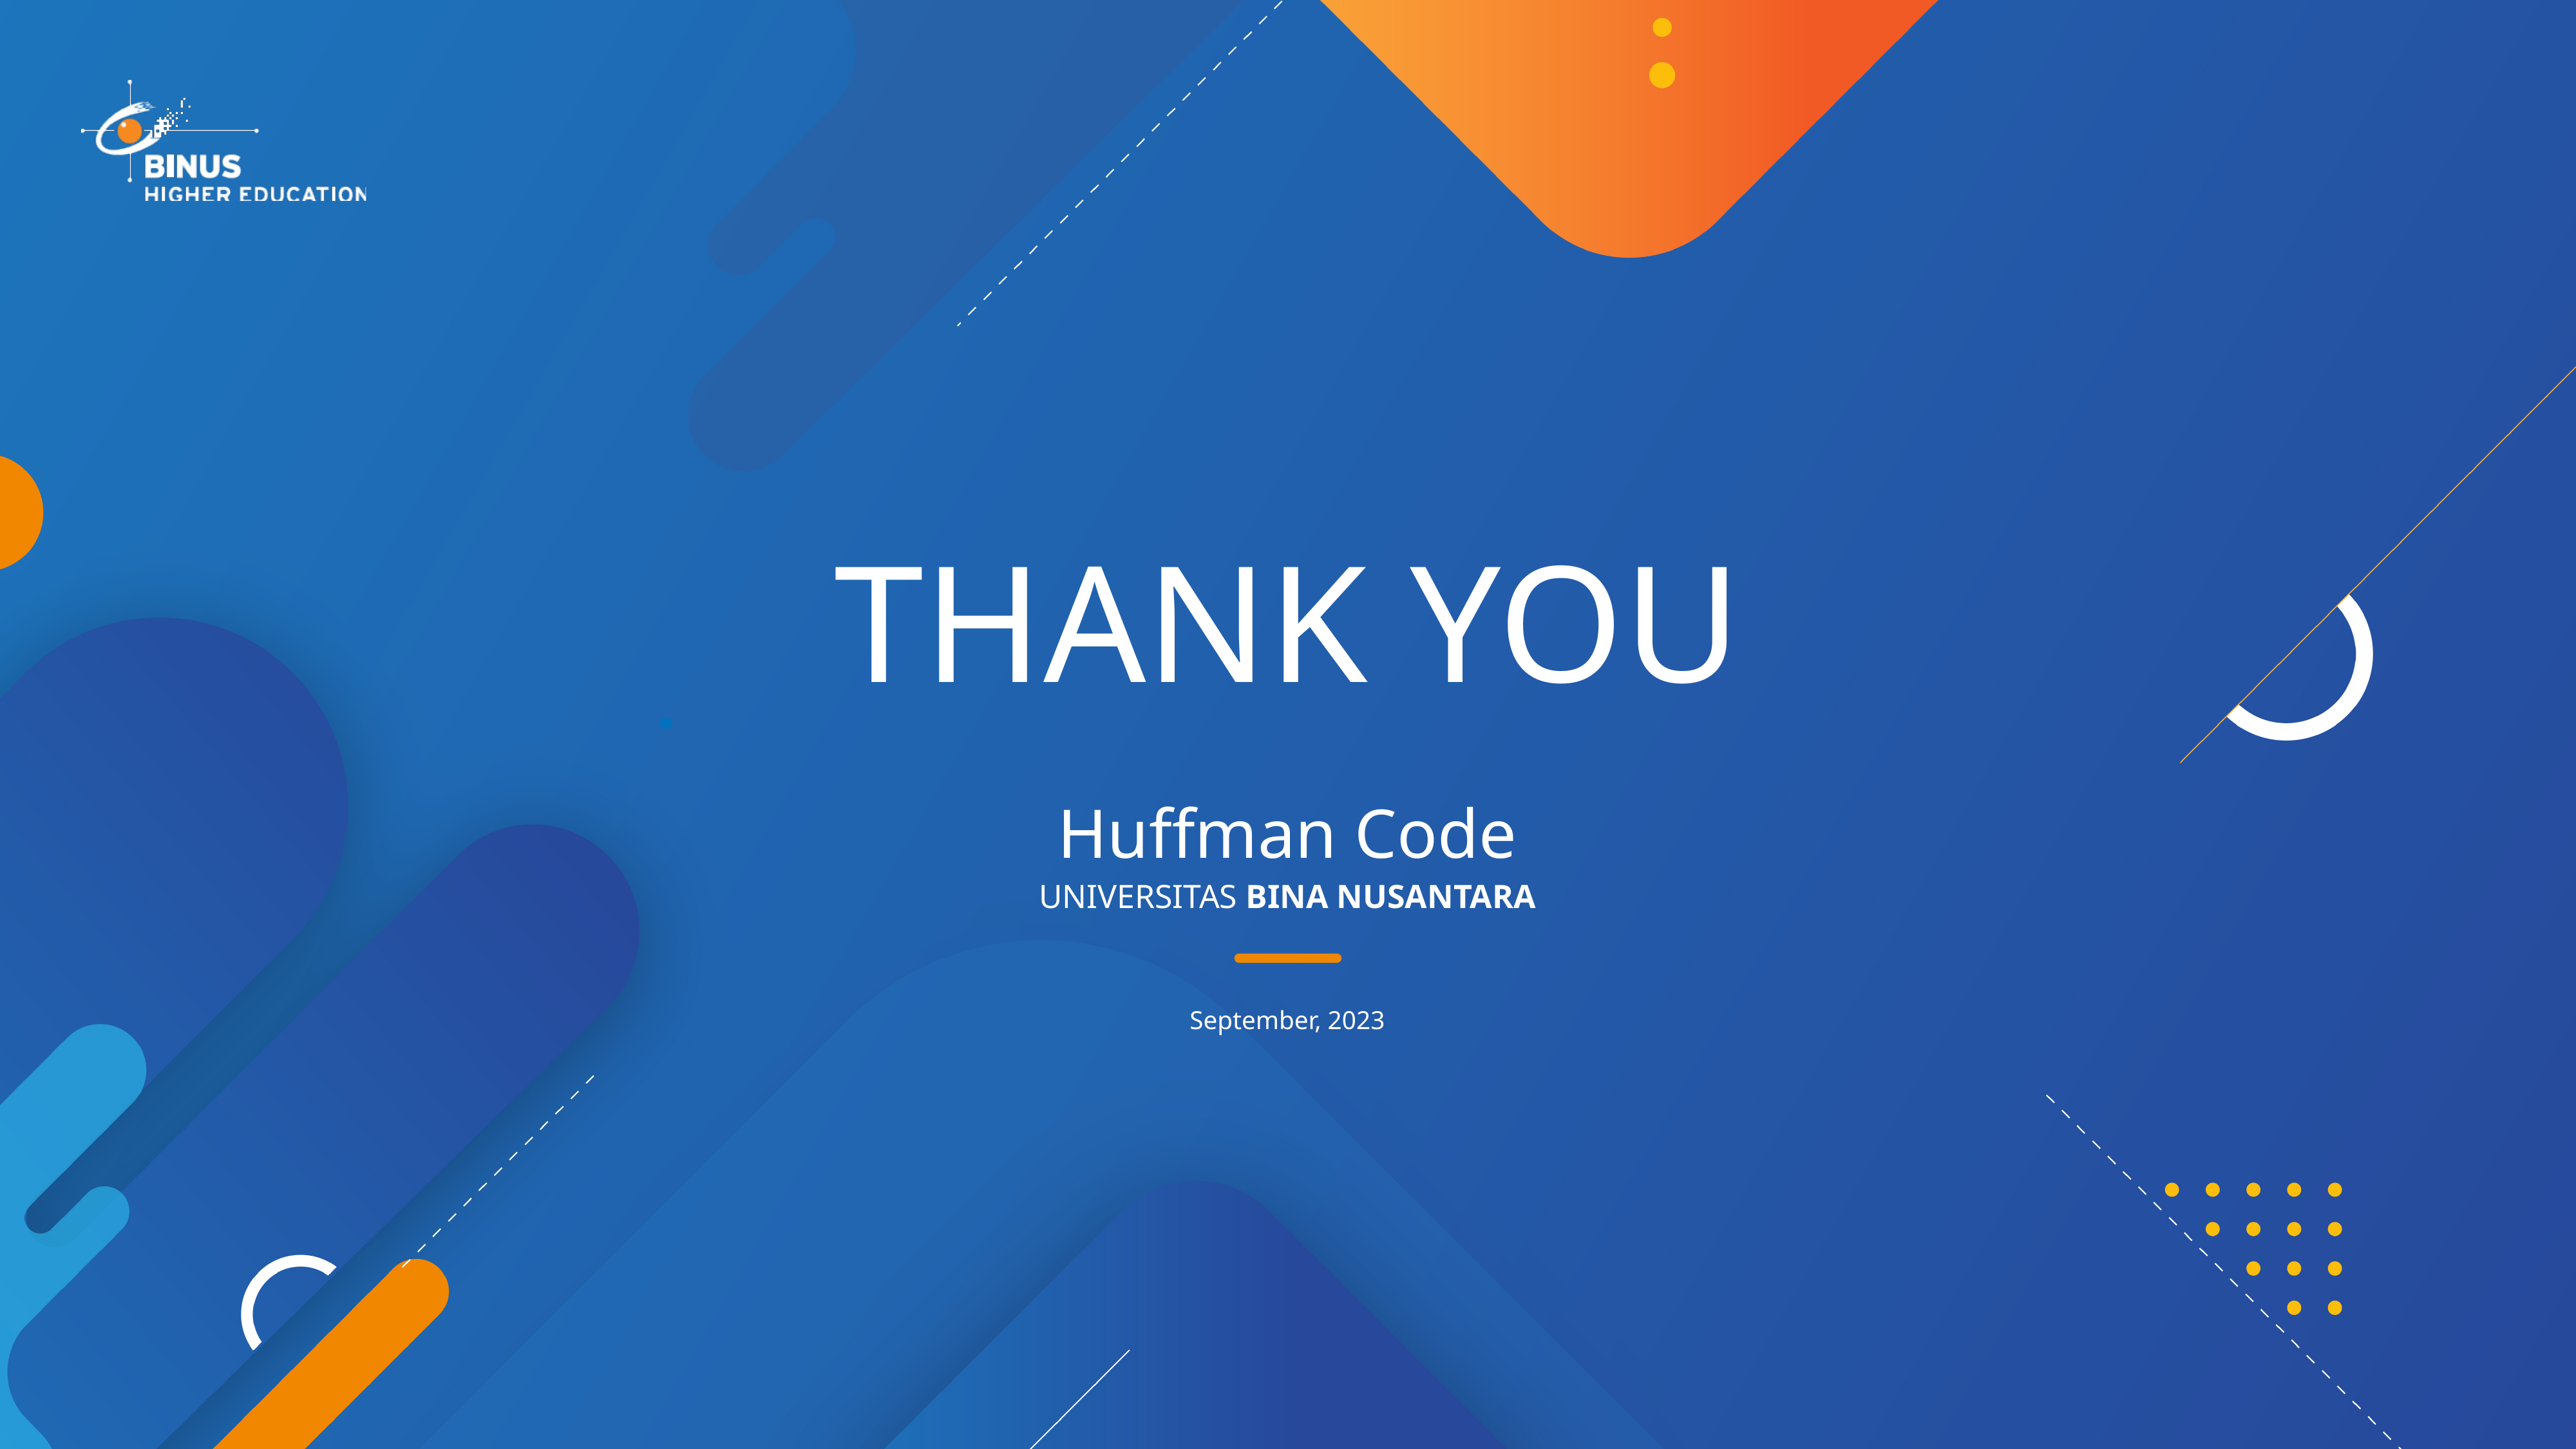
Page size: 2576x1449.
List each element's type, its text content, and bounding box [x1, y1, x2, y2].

title Thank you [127, 323, 2449, 719]
list September, 2023 [958, 1001, 1617, 1041]
picture [0, 0, 2576, 1449]
list Huffman Code [126, 785, 2448, 878]
